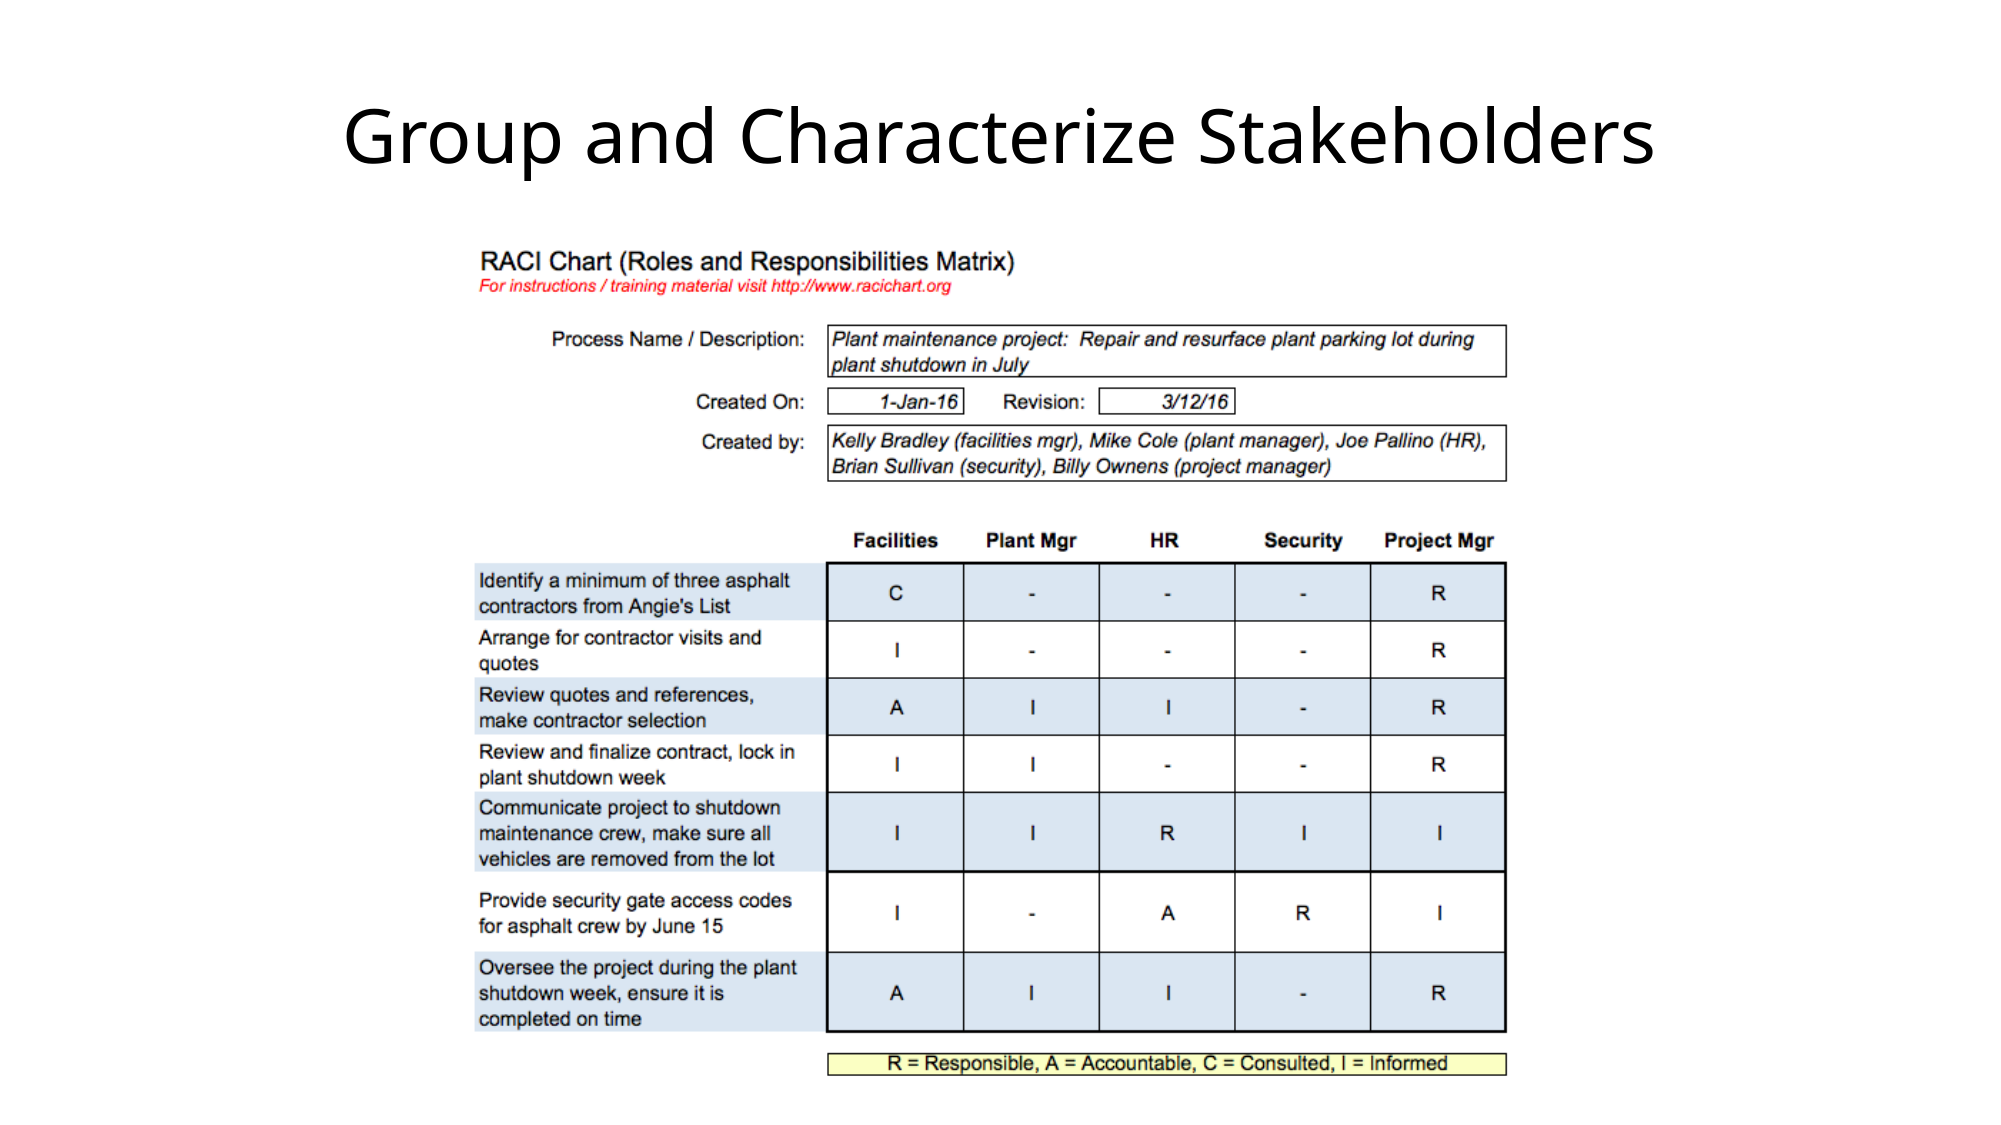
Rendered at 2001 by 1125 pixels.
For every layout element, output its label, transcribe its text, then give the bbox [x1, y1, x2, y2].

title Group and Characterize Stakeholders [324, 45, 1675, 233]
picture [462, 232, 1540, 1096]
